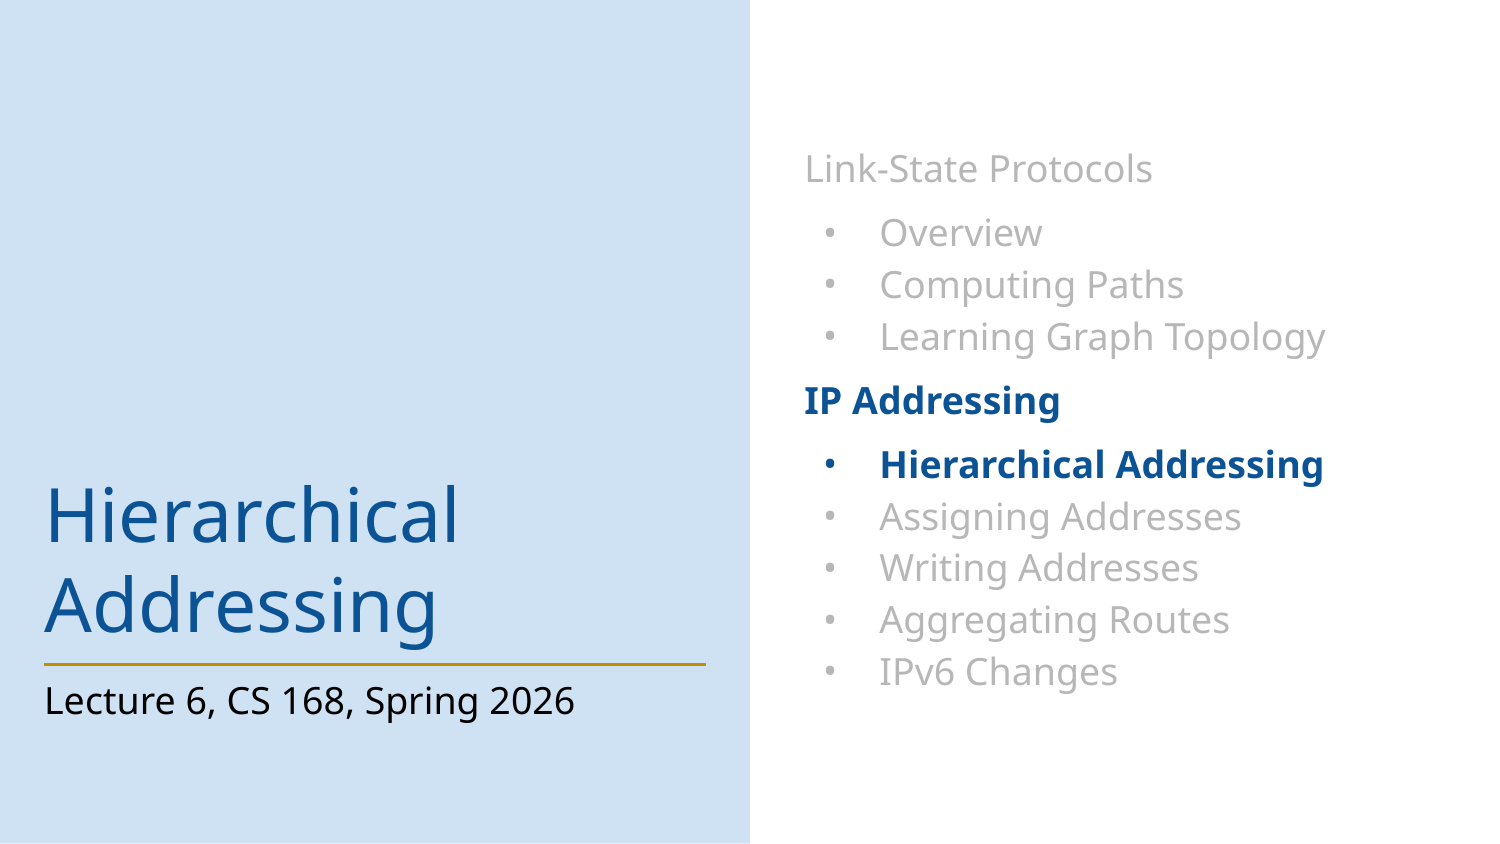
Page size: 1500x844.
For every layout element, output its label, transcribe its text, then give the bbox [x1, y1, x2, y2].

title Hierarchical Addressing [29, 328, 692, 663]
subtitle Lecture 6, CS 168, Spring 2026 [29, 667, 712, 732]
list Link-State Protocols Overview Computing Paths Learning Graph Topology IP Addressing Hierarchical Addressing Assigning Addresses Writing Addresses Aggregating Routes IPv6 Changes [789, 65, 1452, 765]
